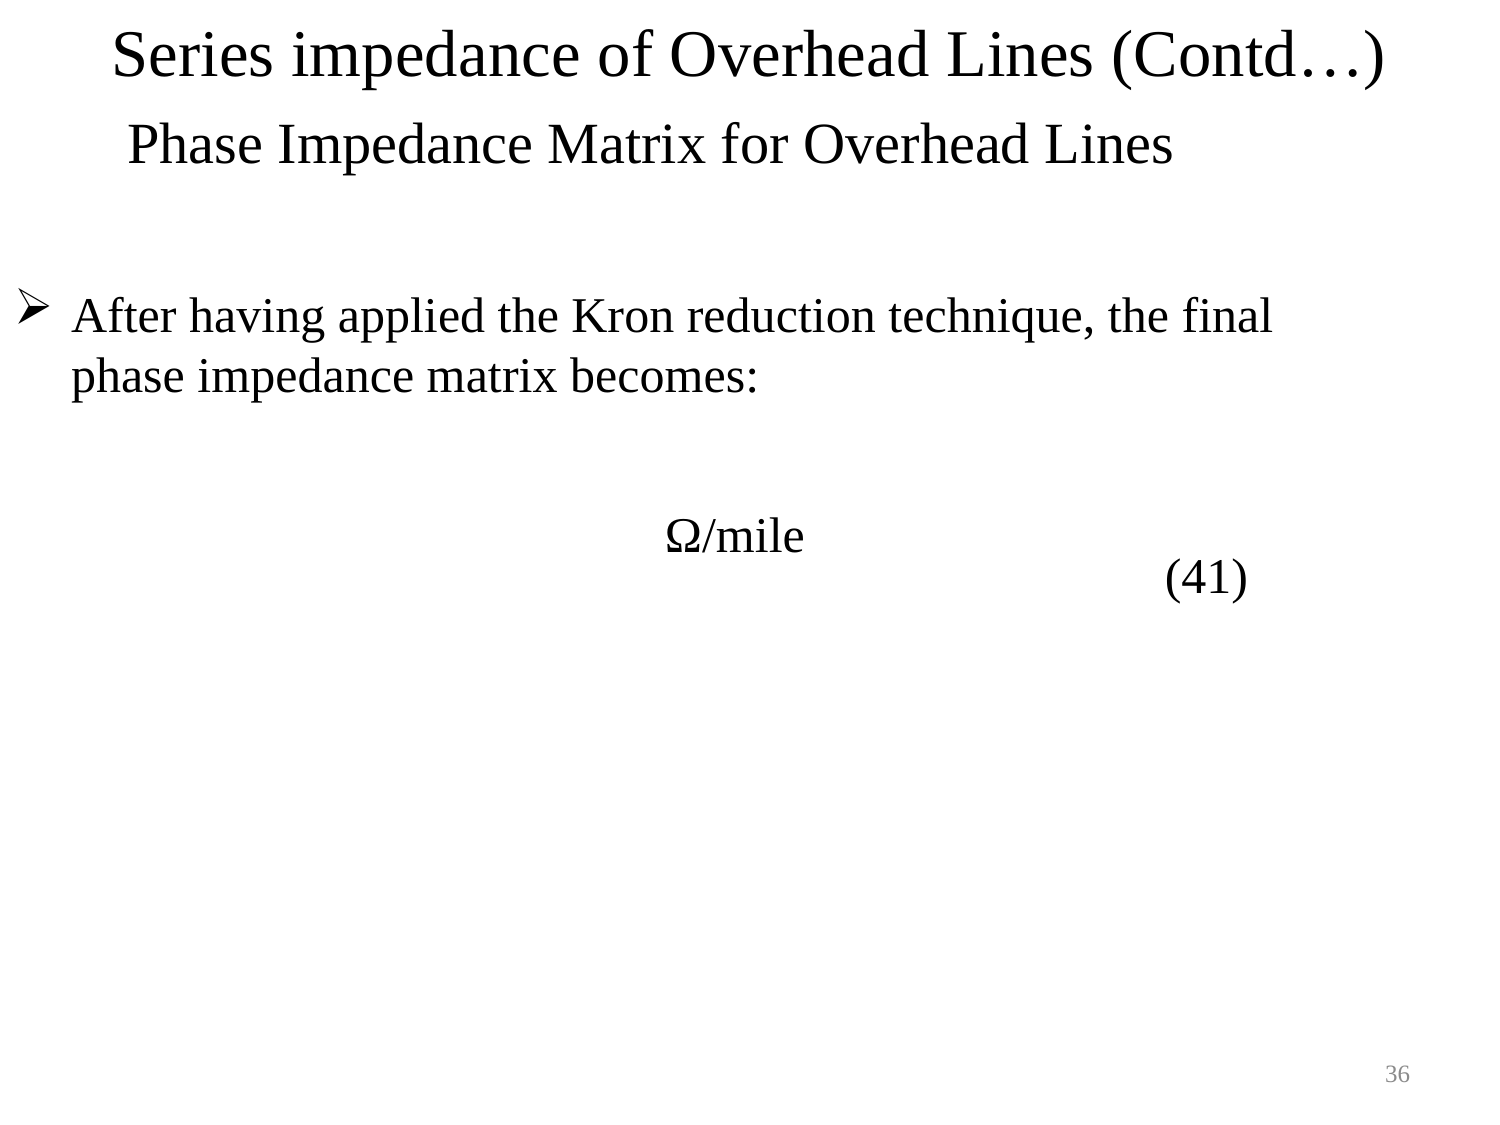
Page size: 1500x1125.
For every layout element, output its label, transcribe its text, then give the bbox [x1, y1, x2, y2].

text_box (41) [1149, 476, 1330, 611]
text_box Phase Impedance Matrix for Overhead Lines [112, 98, 1488, 183]
text_box Series impedance of Overhead Lines (Contd…) [12, 2, 1488, 97]
text_box After having applied the Kron reduction technique, the final phase impedance matrix becomes: [0, 274, 1313, 410]
slide_number 36 [1074, 1042, 1425, 1103]
